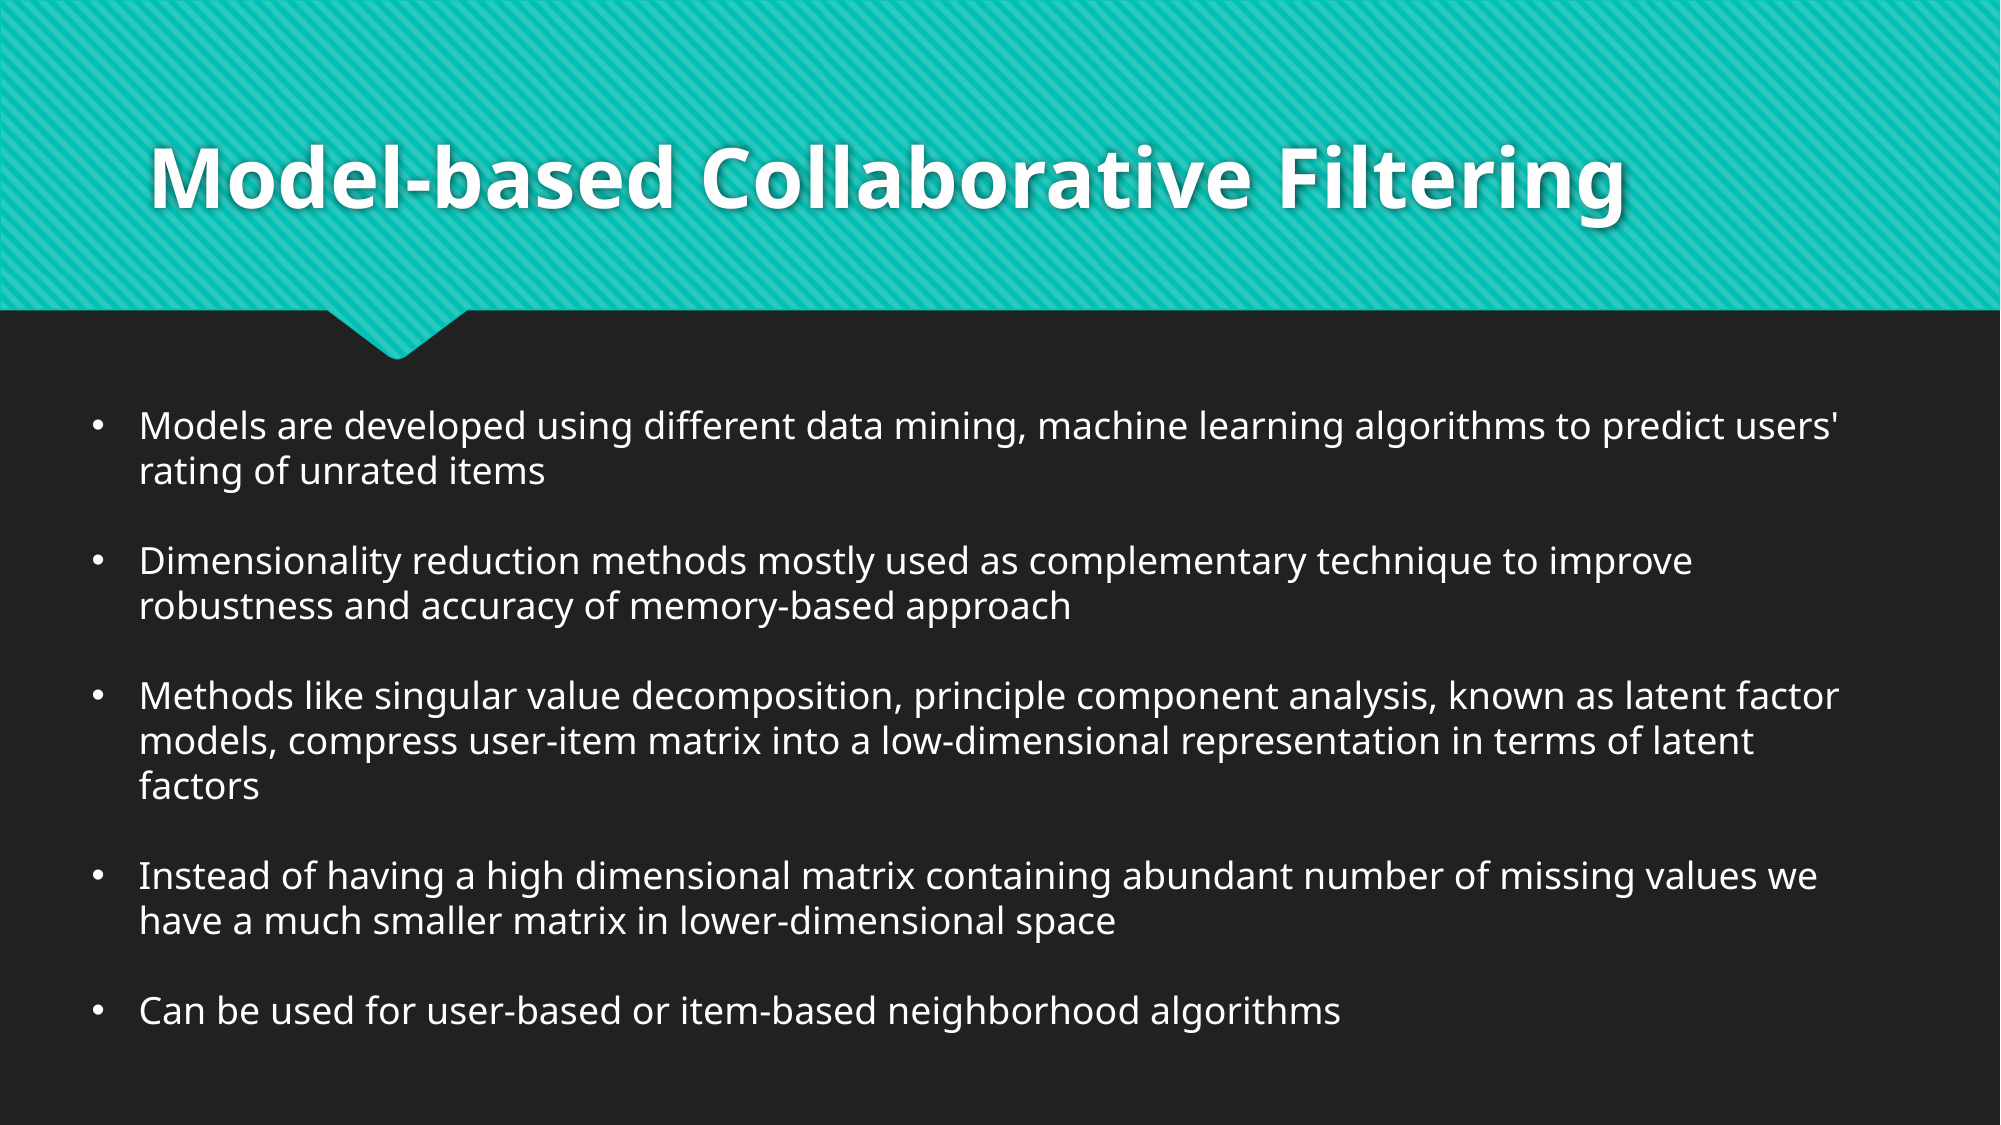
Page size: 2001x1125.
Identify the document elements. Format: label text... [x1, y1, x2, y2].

title Model-based Collaborative Filtering [132, 73, 1868, 233]
text_box Models are developed using different data mining, machine learning algorithms to predict users' rating of unrated items Dimensionality reduction methods mostly used as complementary technique to improve robustness and accuracy of memory-based approach Methods like singular value decomposition, principle component analysis, known as latent factor models, compress user-item matrix into a low-dimensional representation in terms of latent factors Instead of having a high dimensional matrix containing abundant number of missing values we have a much smaller matrix in lower-dimensional space Can be used for user-based or item-based neighborhood algorithms [76, 394, 1868, 1085]
